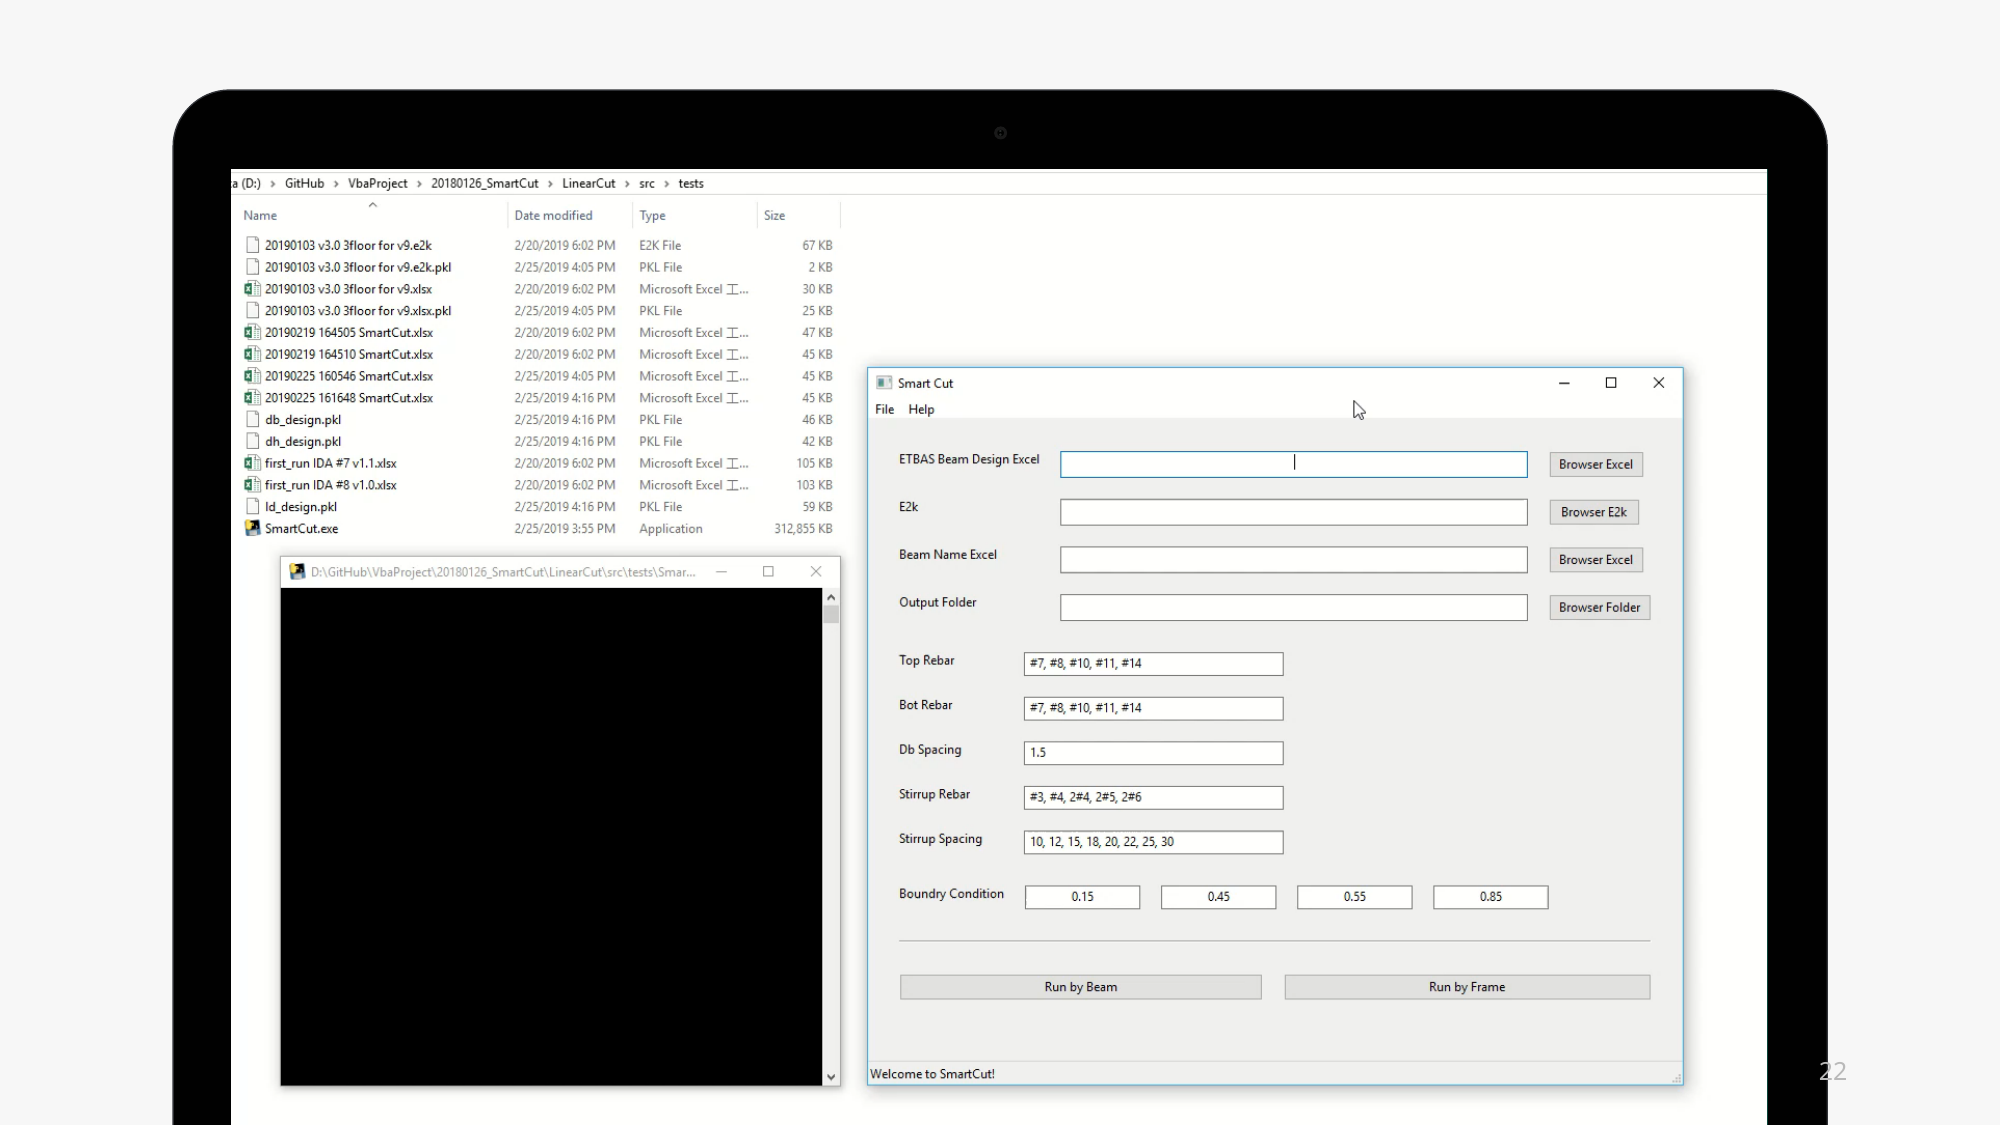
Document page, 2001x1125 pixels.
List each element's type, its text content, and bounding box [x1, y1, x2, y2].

slide_number 22 [1768, 1042, 1863, 1103]
picture [230, 168, 1768, 1125]
